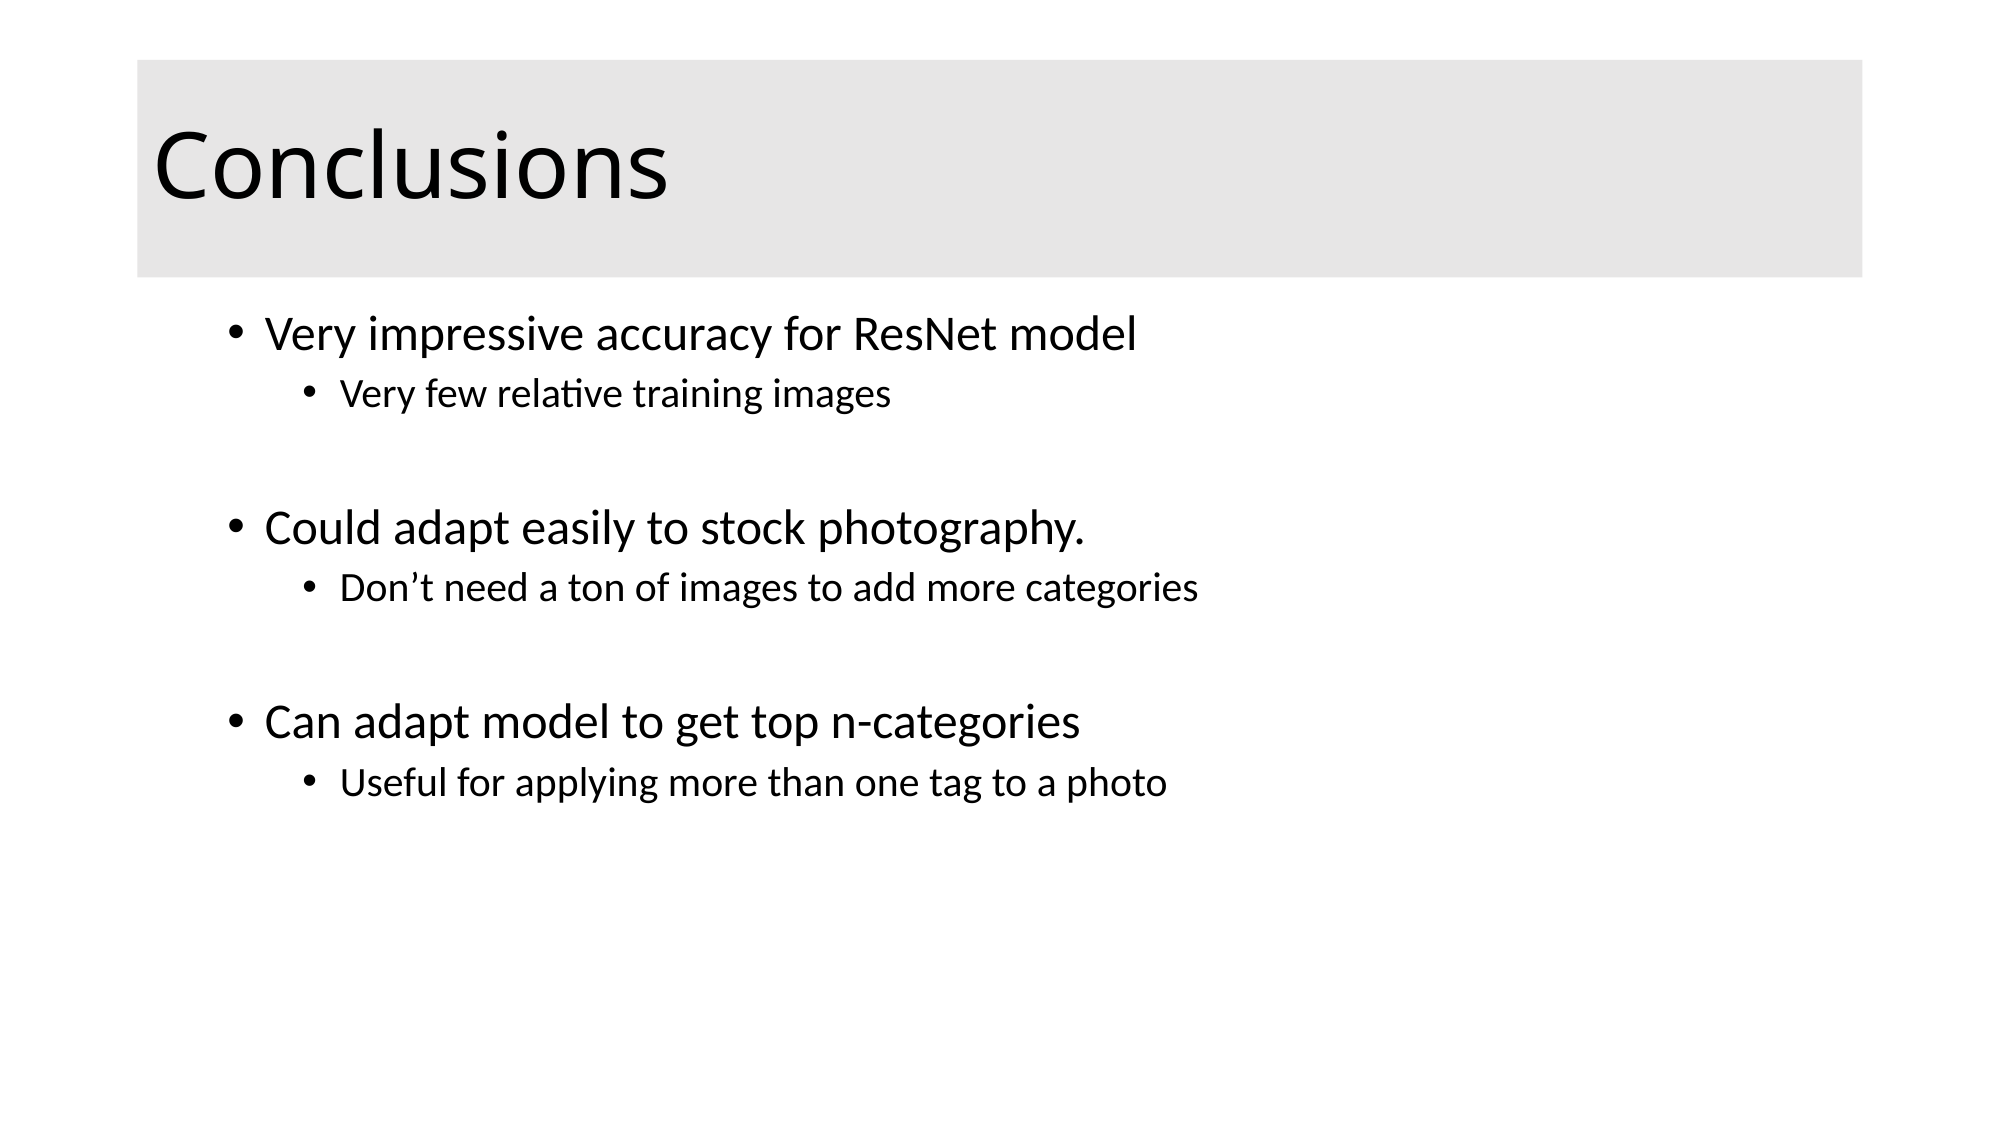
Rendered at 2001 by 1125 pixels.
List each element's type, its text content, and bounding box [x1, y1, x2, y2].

list Very impressive accuracy for ResNet model Very few relative training images Could adapt easily to stock photography. Don’t need a ton of images to add more categories Can adapt model to get top n-categories Useful for applying more than one tag to a photo [137, 299, 1863, 1014]
title Conclusions [137, 59, 1863, 278]
